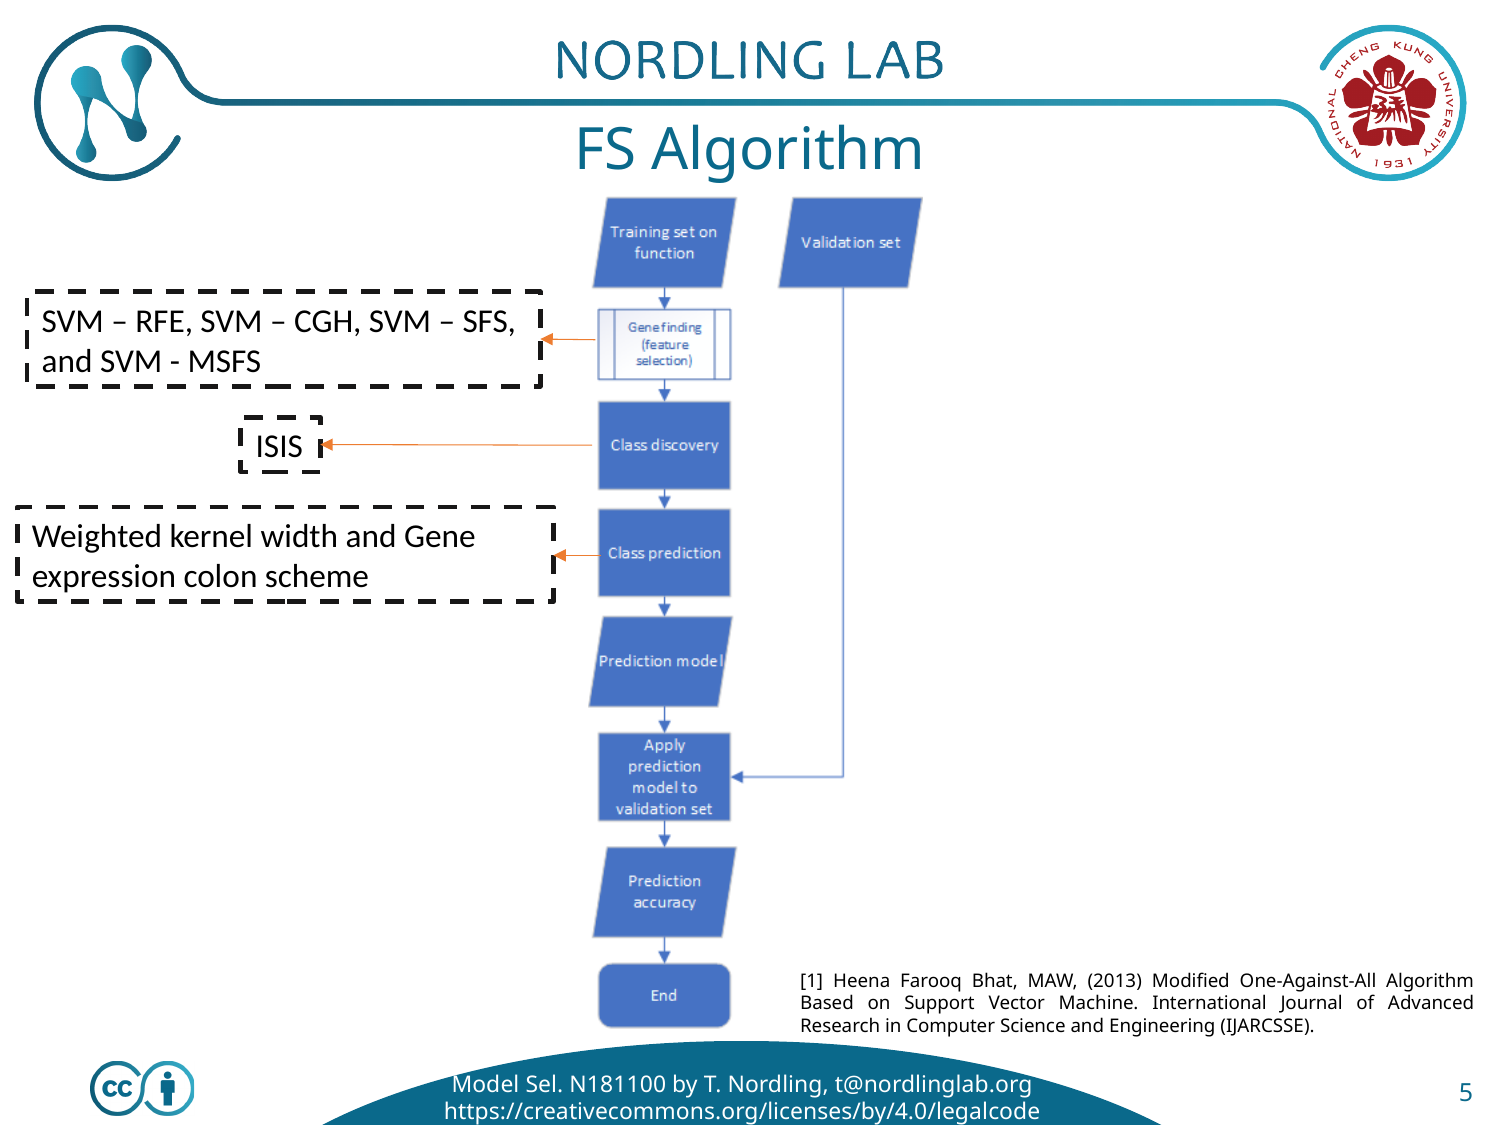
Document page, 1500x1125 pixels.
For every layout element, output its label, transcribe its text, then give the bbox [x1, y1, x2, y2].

slide_number 5 [1369, 1063, 1489, 1124]
picture [0, 0, 1500, 1029]
text_box SVM – RFE, SVM – CGH, SVM – SFS, and SVM - MSFS [26, 291, 541, 387]
footer Model Sel. N181100 by T. Nordling, t@nordlinglab.org https://creativecommons.org/licenses/by/4.0/legalcode [407, 1066, 1078, 1125]
text_box [1] Heena Farooq Bhat, MAW, (2013) Modified One-Against-All Algorithm Based on Support Vector Machine. International Journal of Advanced Research in Computer Science and Engineering (IJARCSSE). [785, 961, 1489, 1044]
text_box Weighted kernel width and Gene expression colon scheme [17, 507, 554, 602]
title FS Algorithm [218, 112, 1282, 189]
text_box ISIS [240, 417, 321, 472]
